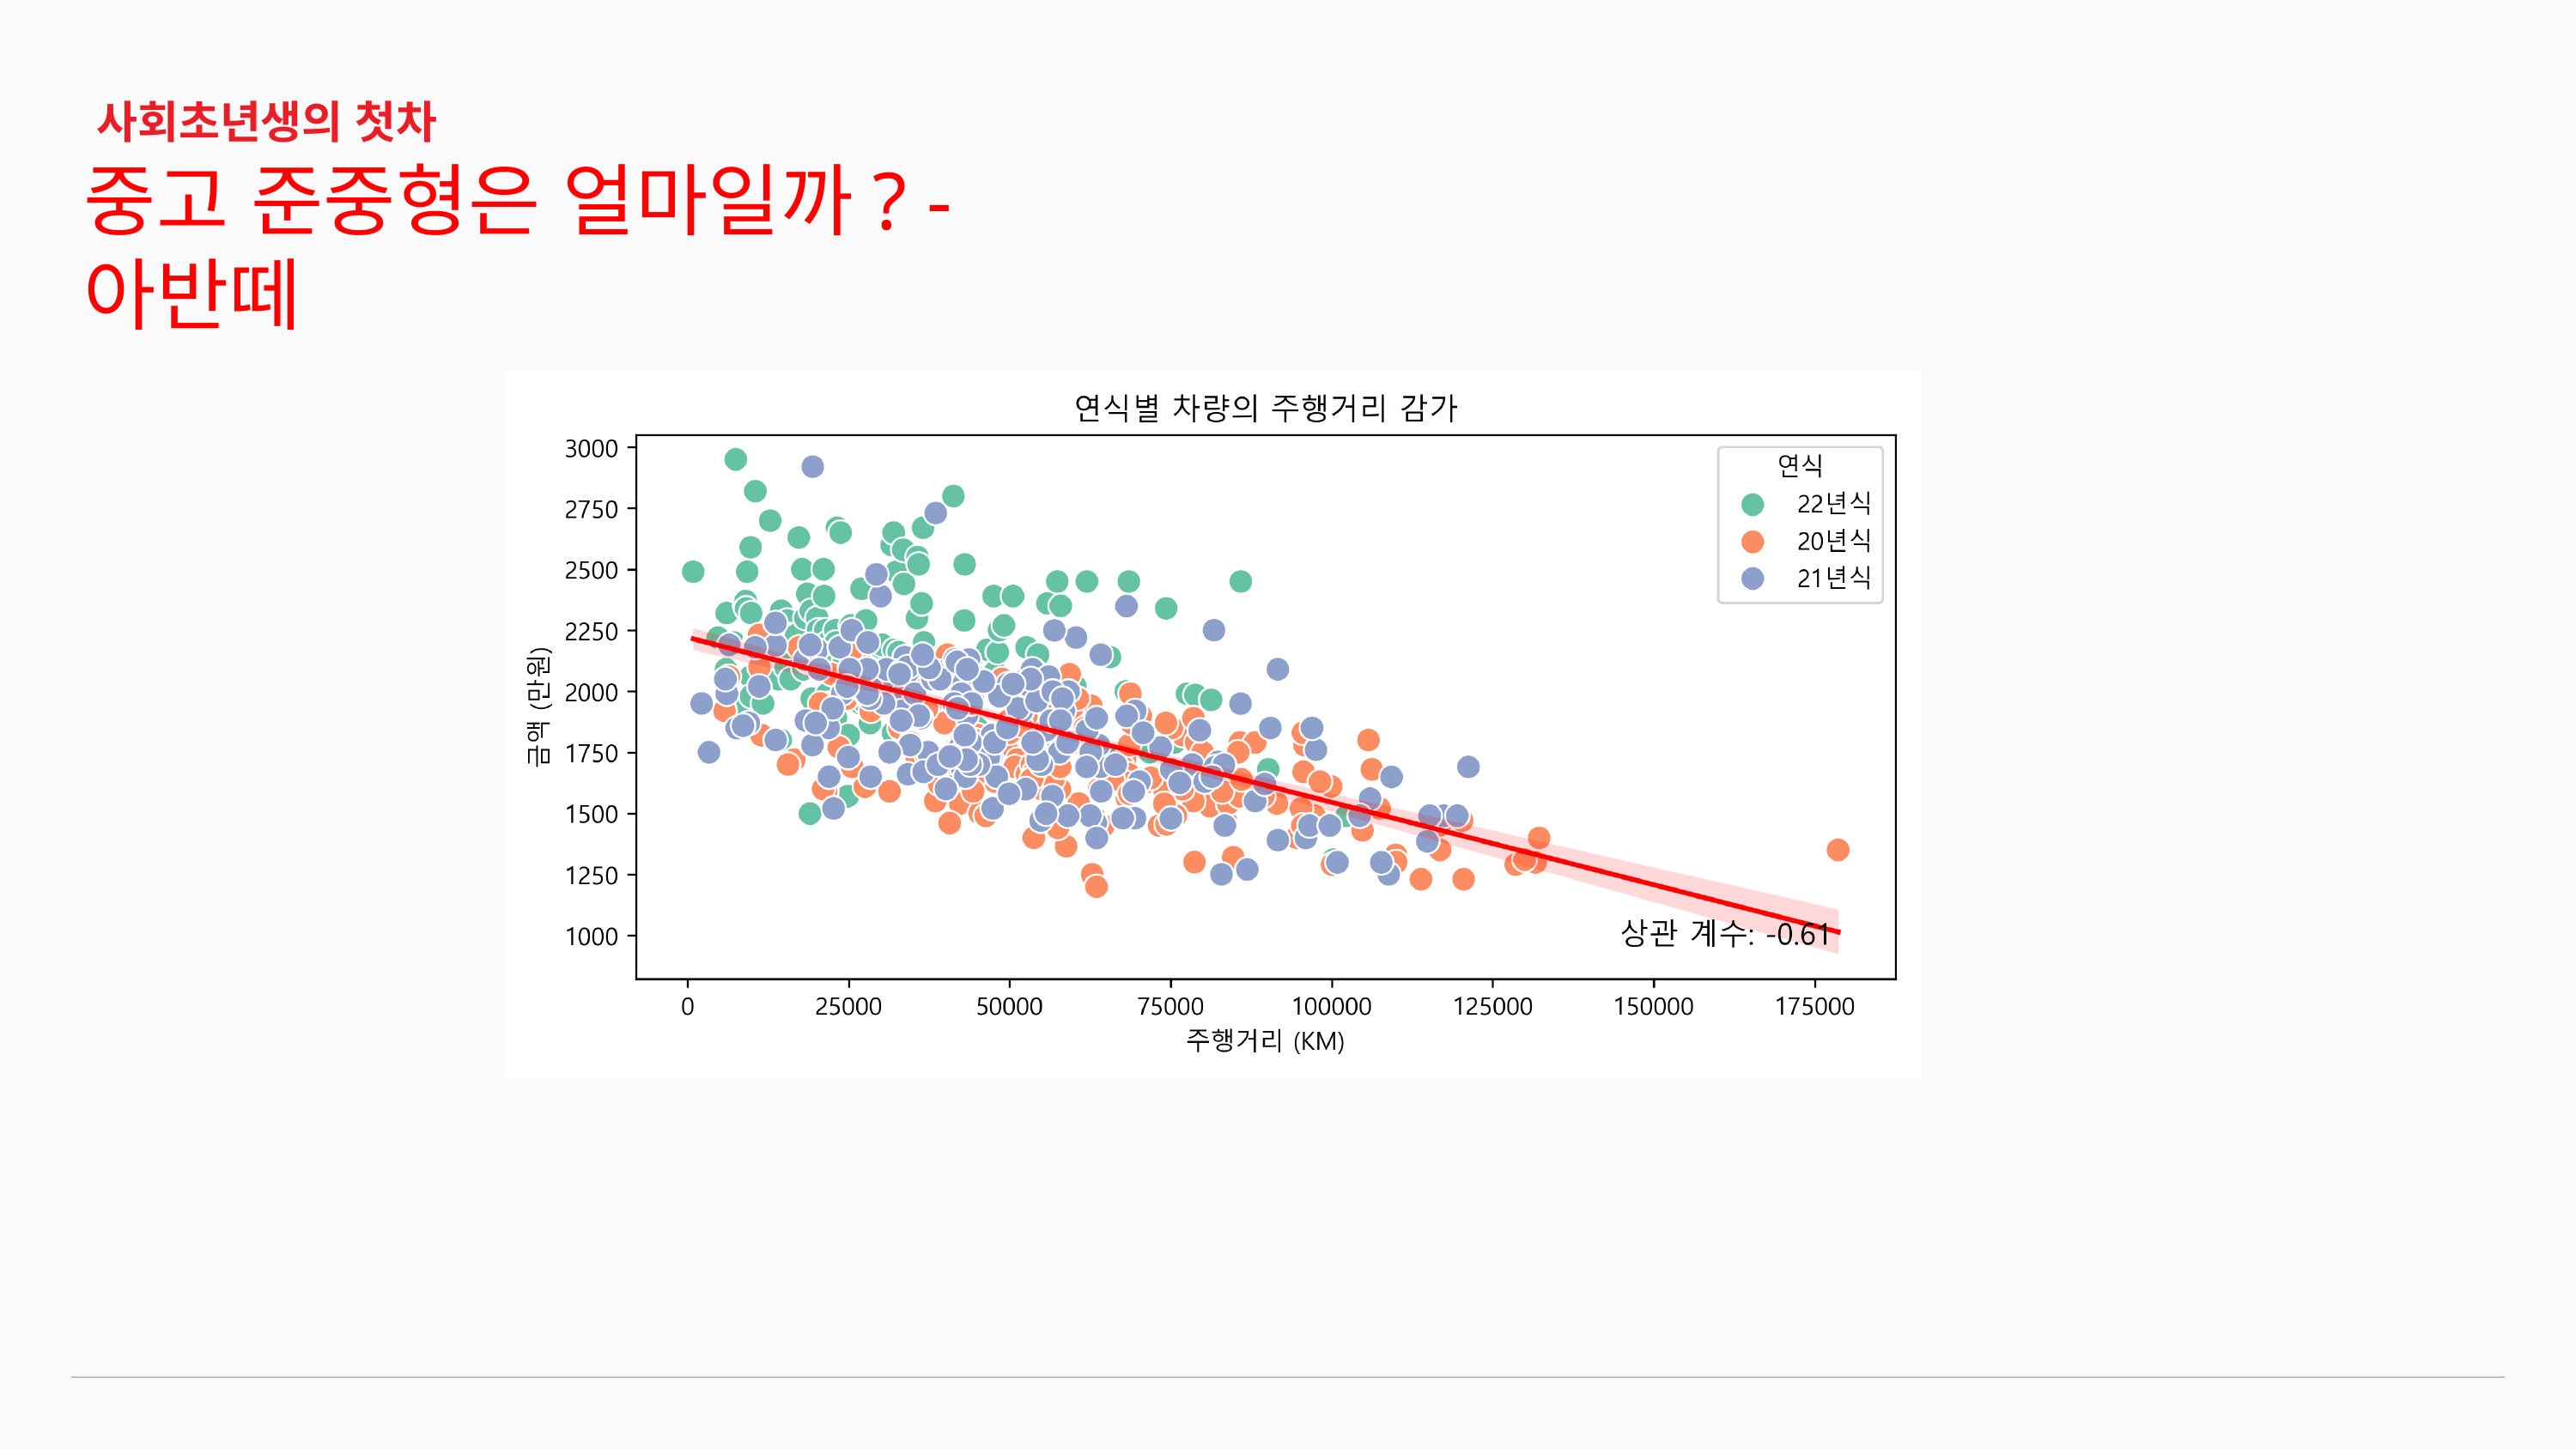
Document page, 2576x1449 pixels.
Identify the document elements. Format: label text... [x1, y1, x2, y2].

text_box 중고 준중형은 얼마일까? - 아반떼 [71, 144, 1213, 347]
picture [504, 369, 1922, 1079]
text_box 사회초년생의 첫차 [96, 85, 472, 144]
